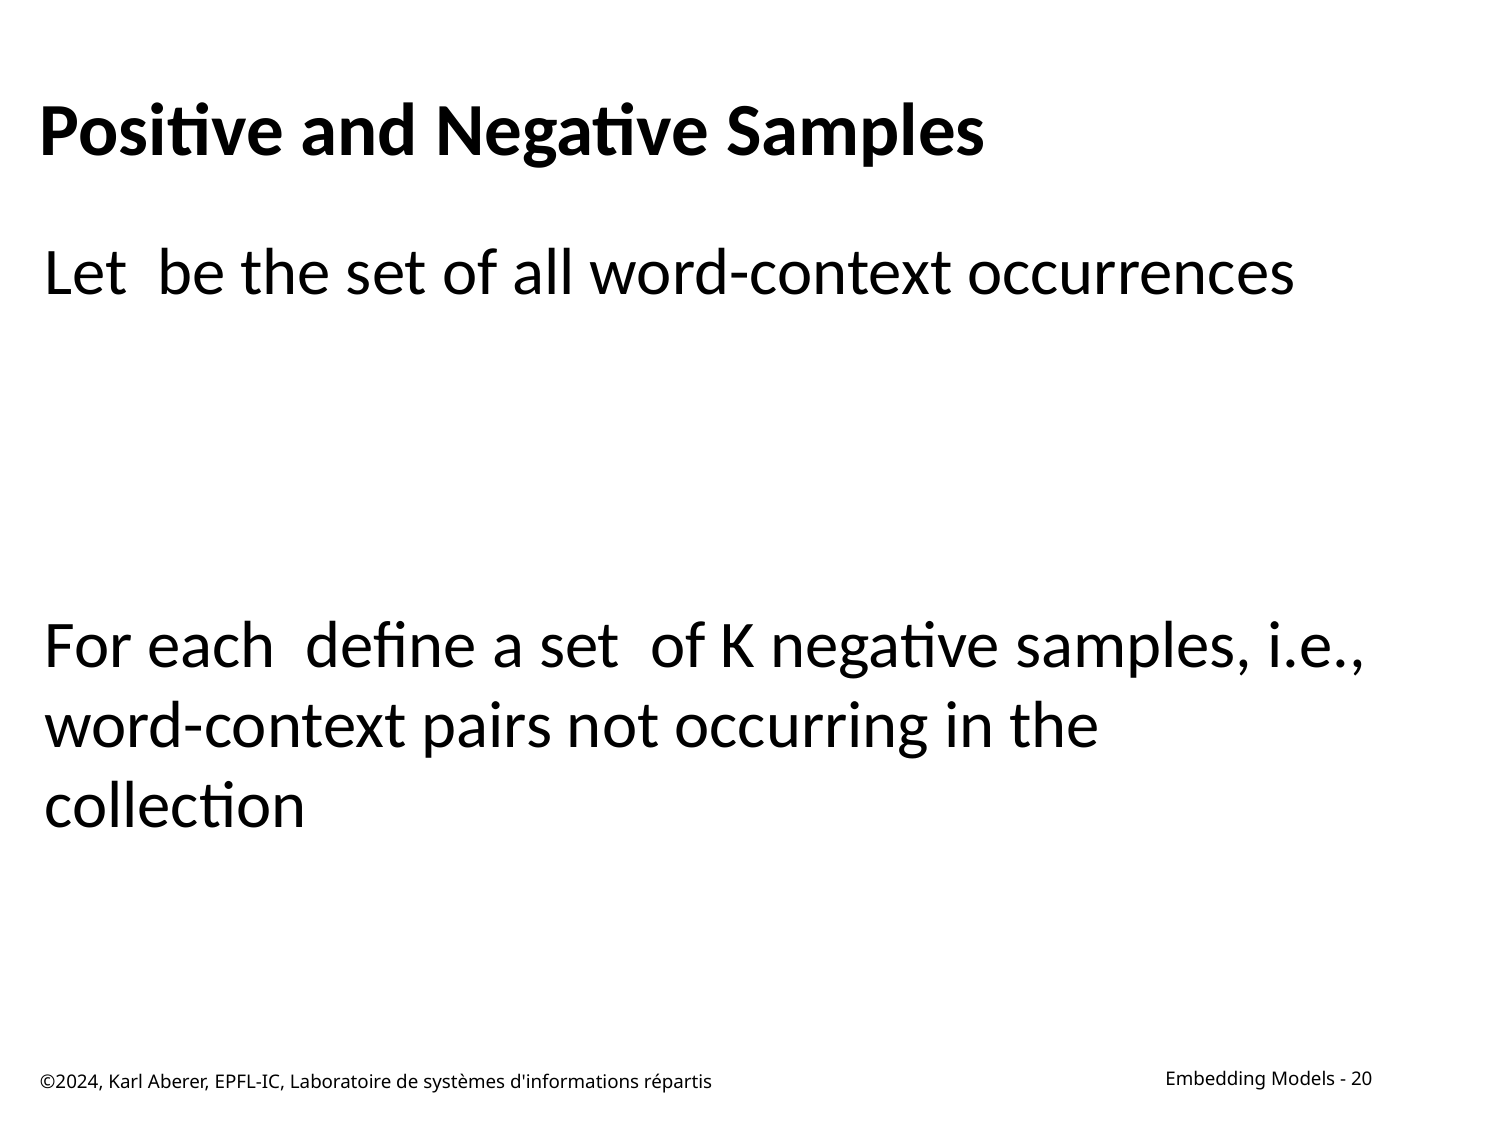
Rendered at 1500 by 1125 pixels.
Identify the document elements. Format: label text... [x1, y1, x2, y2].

footer ©2024, Karl Aberer, EPFL-IC, Laboratoire de systèmes d'informations répartis [24, 1062, 988, 1101]
title Positive and Negative Samples [24, 49, 1388, 201]
